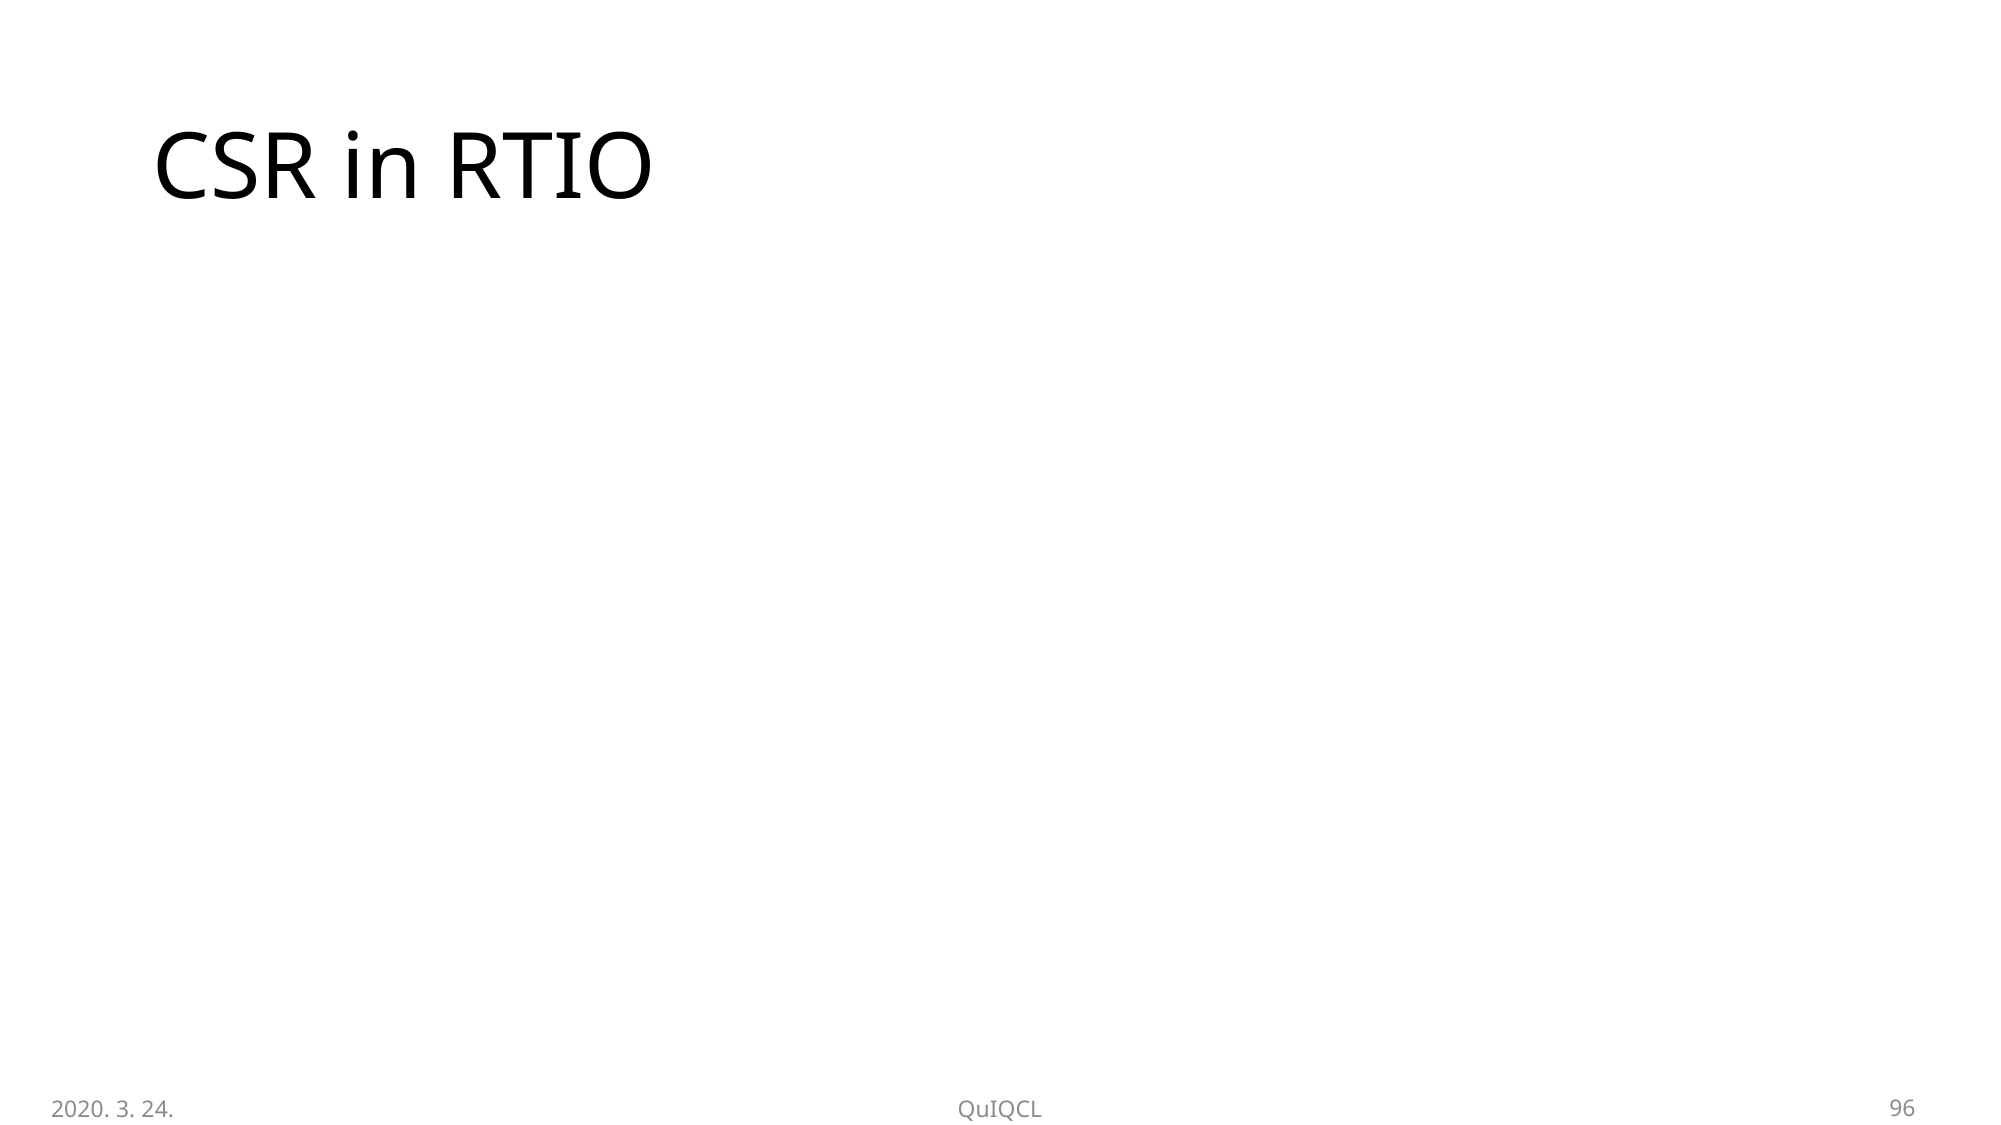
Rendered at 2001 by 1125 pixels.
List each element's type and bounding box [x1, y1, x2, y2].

footer [662, 1078, 1338, 1125]
title [137, 59, 1863, 278]
slide_number [1480, 1078, 1931, 1125]
slide_number [36, 1078, 486, 1125]
